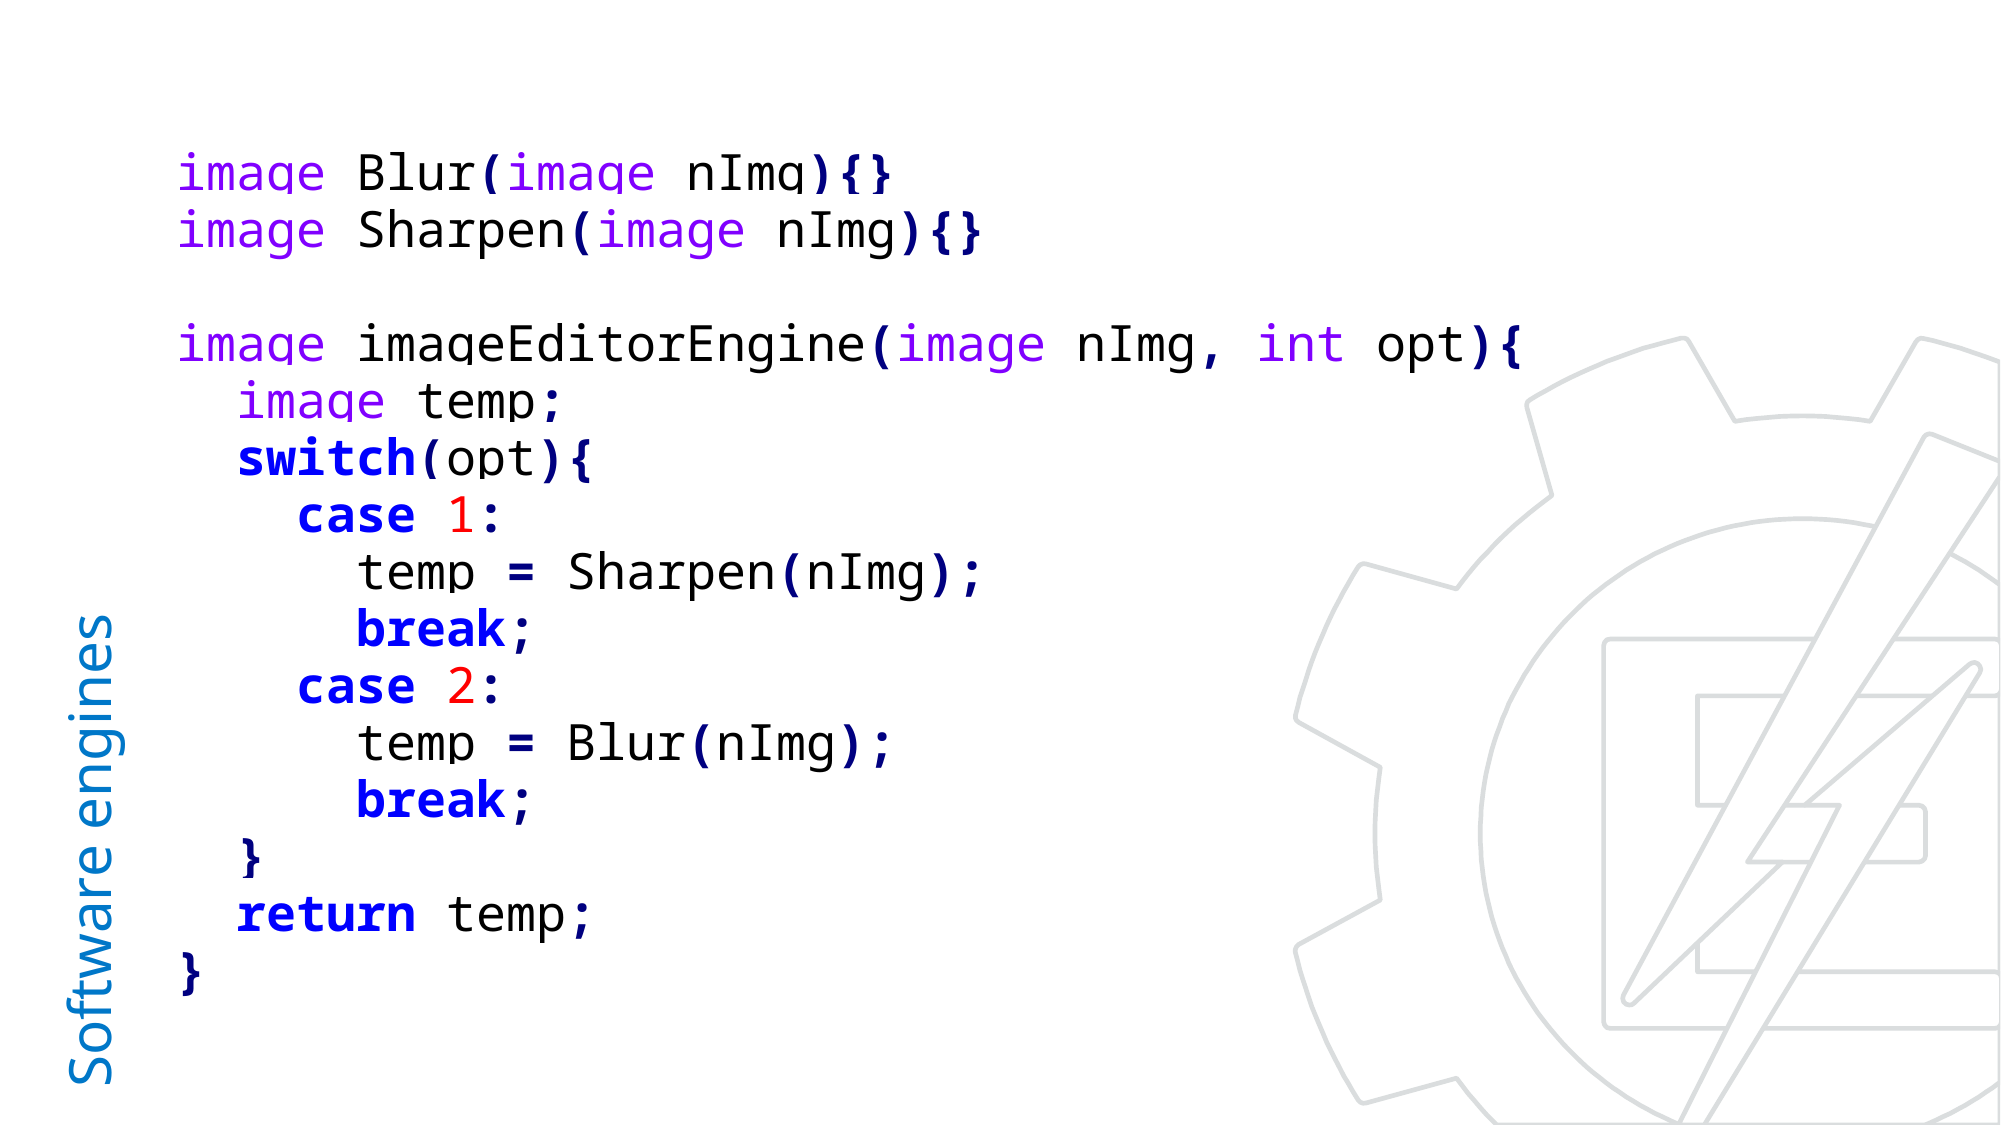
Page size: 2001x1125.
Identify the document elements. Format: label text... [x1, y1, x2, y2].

list image Blur(image nImg){} image Sharpen(image nImg){} image imageEditorEngine(image nImg, int opt){ image temp; switch(opt){ case 1: temp = Sharpen(nImg); break; case 2: temp = Blur(nImg); break; } return temp; } [161, 42, 1863, 1103]
title Software engines [36, 42, 150, 1103]
